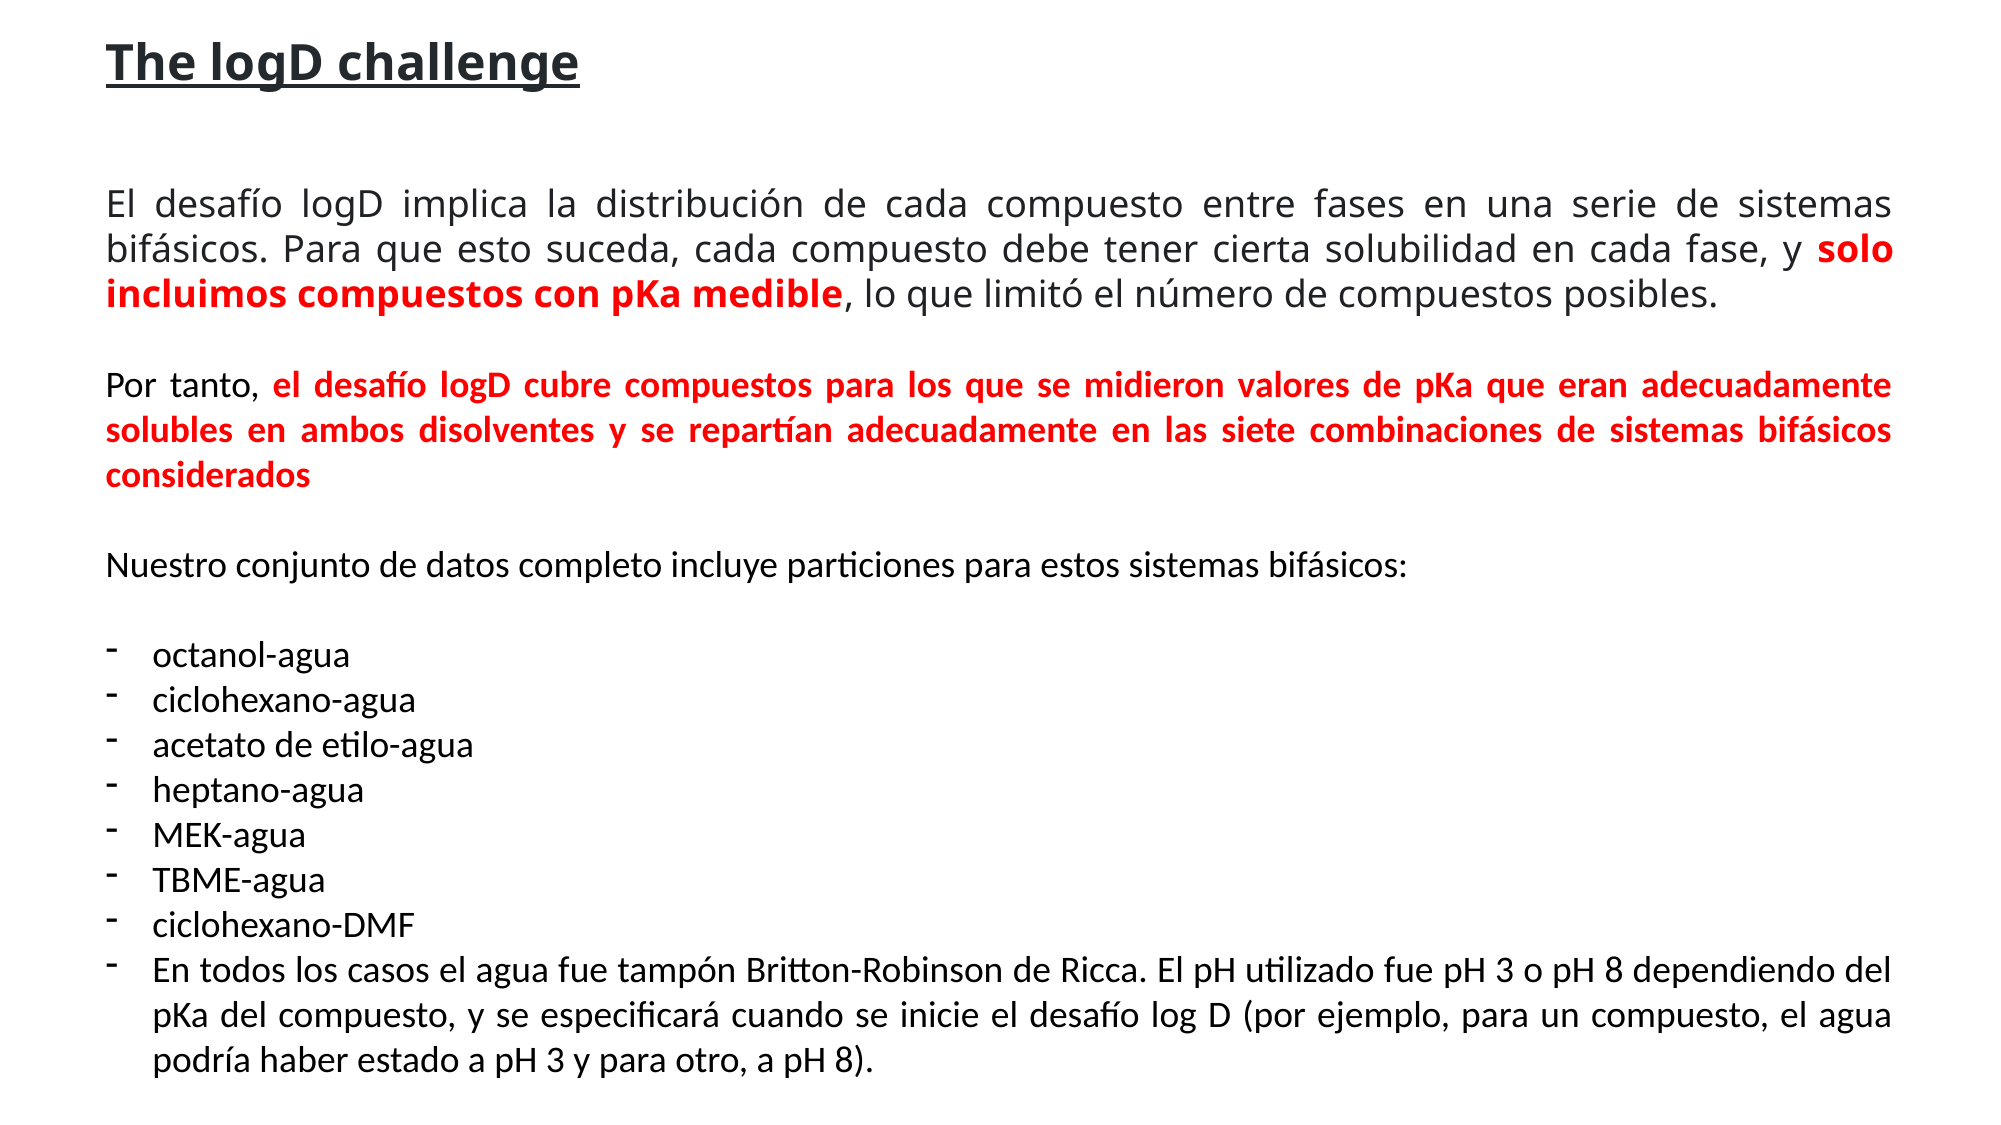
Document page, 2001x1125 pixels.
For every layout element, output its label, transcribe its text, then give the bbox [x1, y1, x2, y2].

text_box The logD challenge El desafío logD implica la distribución de cada compuesto entre fases en una serie de sistemas bifásicos. Para que esto suceda, cada compuesto debe tener cierta solubilidad en cada fase, y solo incluimos compuestos con pKa medible, lo que limitó el número de compuestos posibles. Por tanto, el desafío logD cubre compuestos para los que se midieron valores de pKa que eran adecuadamente solubles en ambos disolventes y se repartían adecuadamente en las siete combinaciones de sistemas bifásicos considerados Nuestro conjunto de datos completo incluye particiones para estos sistemas bifásicos: octanol-agua ciclohexano-agua acetato de etilo-agua heptano-agua MEK-agua TBME-agua ciclohexano-DMF En todos los casos el agua fue tampón Britton-Robinson de Ricca. El pH utilizado fue pH 3 o pH 8 dependiendo del pKa del compuesto, y se especificará cuando se inicie el desafío log D (por ejemplo, para un compuesto, el agua podría haber estado a pH 3 y para otro, a pH 8). [90, 23, 1909, 1125]
